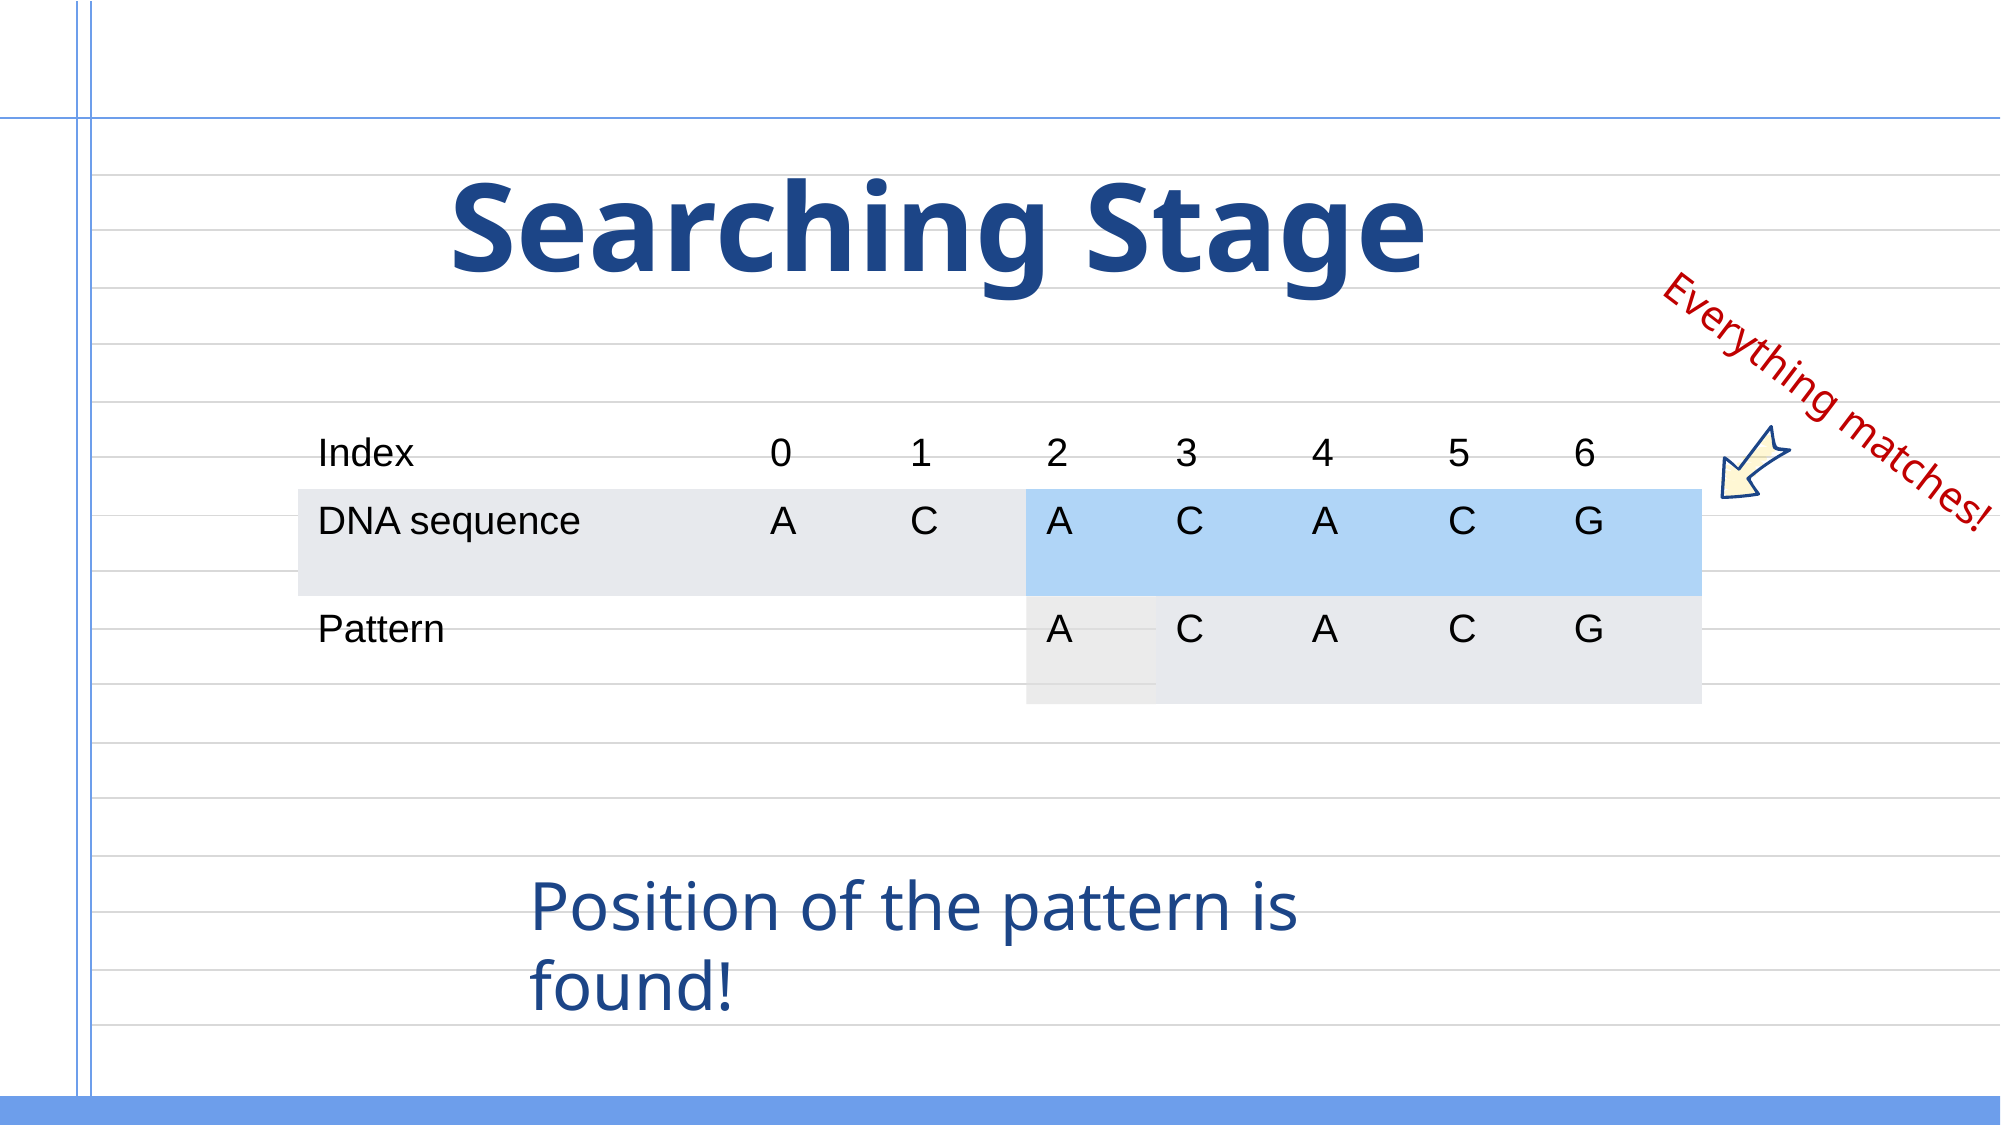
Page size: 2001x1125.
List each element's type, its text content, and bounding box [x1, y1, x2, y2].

table_cell C [1156, 596, 1292, 704]
table_header 4 [1292, 421, 1428, 489]
title Searching Stage [449, 148, 1551, 300]
table_cell G [1554, 596, 1702, 704]
text_box Position of the pattern is found! [509, 853, 1491, 967]
table_header 5 [1428, 421, 1554, 489]
table_cell A [750, 489, 890, 596]
table_cell Pattern [298, 596, 750, 704]
table_cell A [1292, 489, 1428, 596]
table_header 6 [1554, 421, 1702, 489]
table_cell G [1554, 489, 1702, 596]
table_cell [750, 596, 890, 704]
table_cell DNA sequence [298, 489, 750, 596]
table_header 3 [1156, 421, 1292, 489]
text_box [1720, 422, 1786, 505]
table_cell C [1156, 489, 1292, 596]
text_box Everything matches! [1615, 240, 2000, 614]
table_header 1 [890, 421, 1026, 489]
table_cell C [1428, 596, 1554, 704]
table_header 0 [750, 421, 890, 489]
table_header Index [298, 421, 750, 489]
table_cell A [1026, 596, 1156, 704]
table_cell [890, 596, 1026, 704]
table_cell A [1026, 489, 1156, 596]
table_cell C [890, 489, 1026, 596]
table_header 2 [1026, 421, 1156, 489]
table_cell C [1428, 489, 1554, 596]
table_cell A [1292, 596, 1428, 704]
